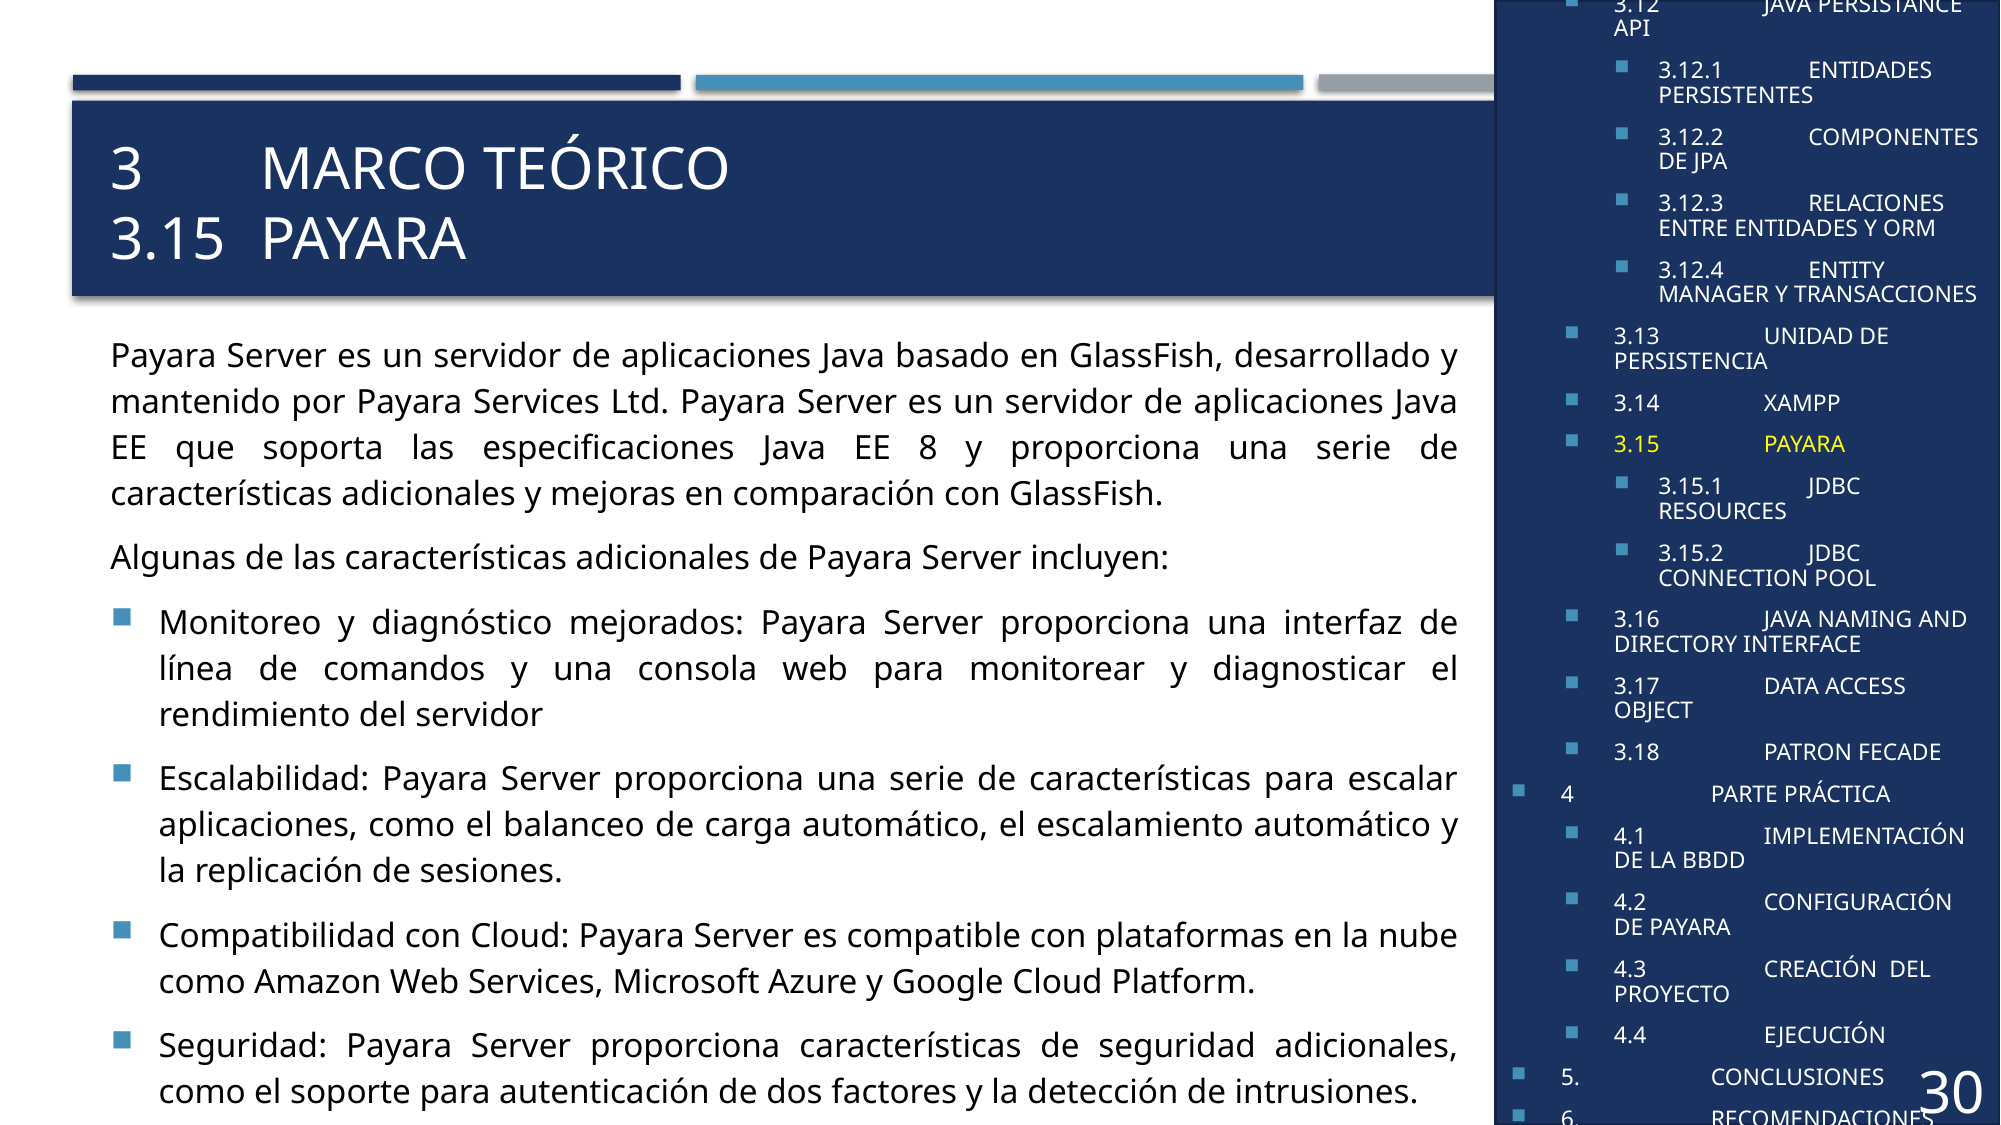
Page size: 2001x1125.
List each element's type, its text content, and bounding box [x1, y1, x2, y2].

list Payara Server es un servidor de aplicaciones Java basado en GlassFish, desarrollado y mantenido por Payara Services Ltd. Payara Server es un servidor de aplicaciones Java EE que soporta las especificaciones Java EE 8 y proporciona una serie de características adicionales y mejoras en comparación con GlassFish. Algunas de las características adicionales de Payara Server incluyen: Monitoreo y diagnóstico mejorados: Payara Server proporciona una interfaz de línea de comandos y una consola web para monitorear y diagnosticar el rendimiento del servidor Escalabilidad: Payara Server proporciona una serie de características para escalar aplicaciones, como el balanceo de carga automático, el escalamiento automático y la replicación de sesiones. Compatibilidad con Cloud: Payara Server es compatible con plataformas en la nube como Amazon Web Services, Microsoft Azure y Google Cloud Platform. Seguridad: Payara Server proporciona características de seguridad adicionales, como el soporte para autenticación de dos factores y la detección de intrusiones. [95, 313, 1476, 1125]
text_box 3.12 JAVA PERSISTANCE API 3.12.1 ENTIDADES PERSISTENTES 3.12.2 COMPONENTES DE JPA 3.12.3 RELACIONES ENTRE ENTIDADES Y ORM 3.12.4 ENTITY MANAGER Y TRANSACCIONES 3.13 UNIDAD DE PERSISTENCIA 3.14 XAMPP 3.15 PAYARA 3.15.1 JDBC RESOURCES 3.15.2 JDBC CONNECTION POOL 3.16 JAVA NAMING AND DIRECTORY INTERFACE 3.17 DATA ACCESS OBJECT 3.18 PATRON FECADE 4 PARTE PRÁCTICA 4.1 IMPLEMENTACIÓN DE LA BBDD 4.2 CONFIGURACIÓN DE PAYARA 4.3 CREACIÓN DEL PROYECTO 4.4 EJECUCIÓN 5. CONCLUSIONES 6. RECOMENDACIONES [1494, 0, 2000, 1125]
slide_number 30 [1827, 1065, 2000, 1125]
title 3 MARCO TEÓRICO 3.15 PAYARA [95, 112, 1494, 279]
